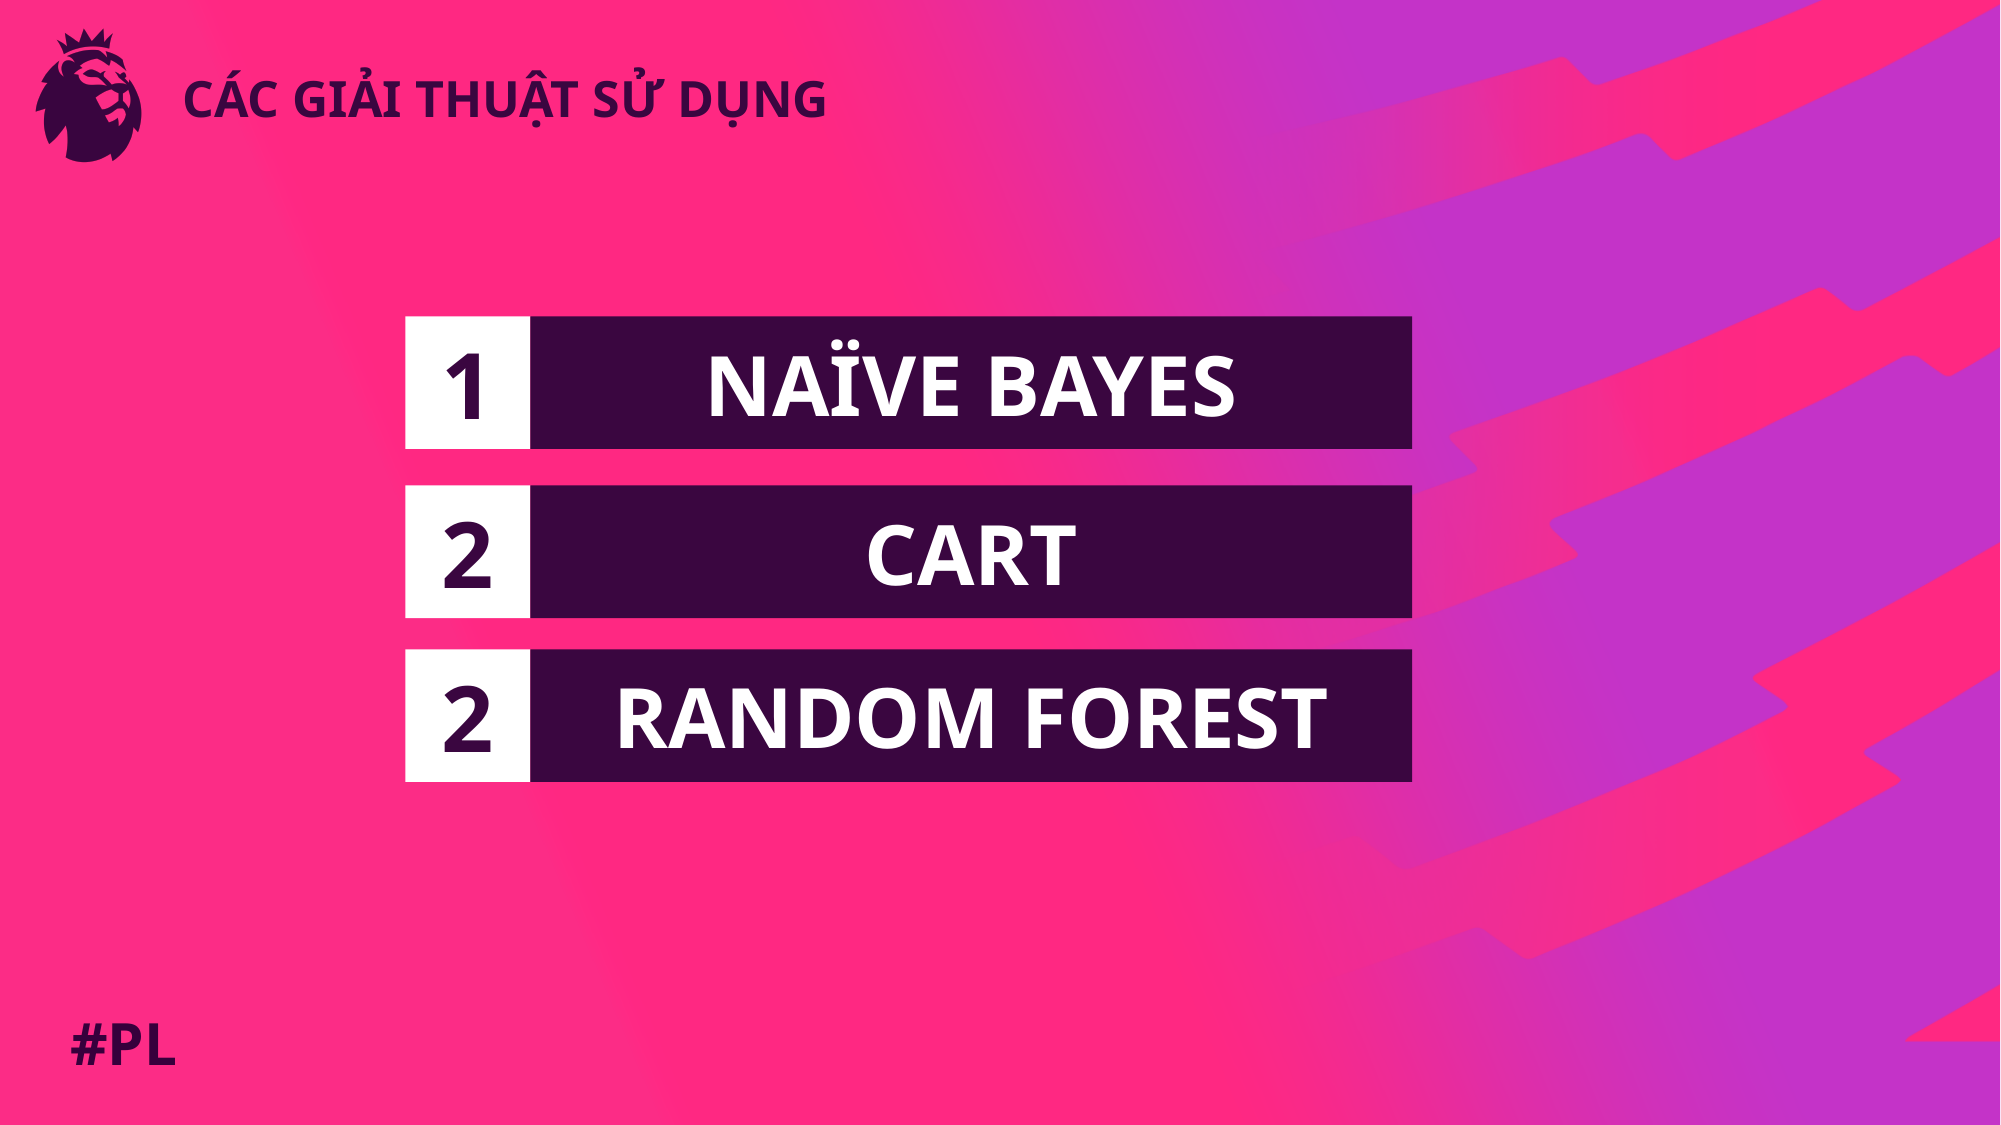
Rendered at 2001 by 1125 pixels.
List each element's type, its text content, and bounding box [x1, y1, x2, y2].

text_box CÁC GIẢI THUẬT SỬ DỤNG [167, 59, 845, 135]
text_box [405, 316, 1413, 449]
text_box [405, 649, 1413, 782]
picture [0, 0, 2001, 1125]
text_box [405, 485, 1413, 619]
text_box #PL [55, 999, 221, 1085]
